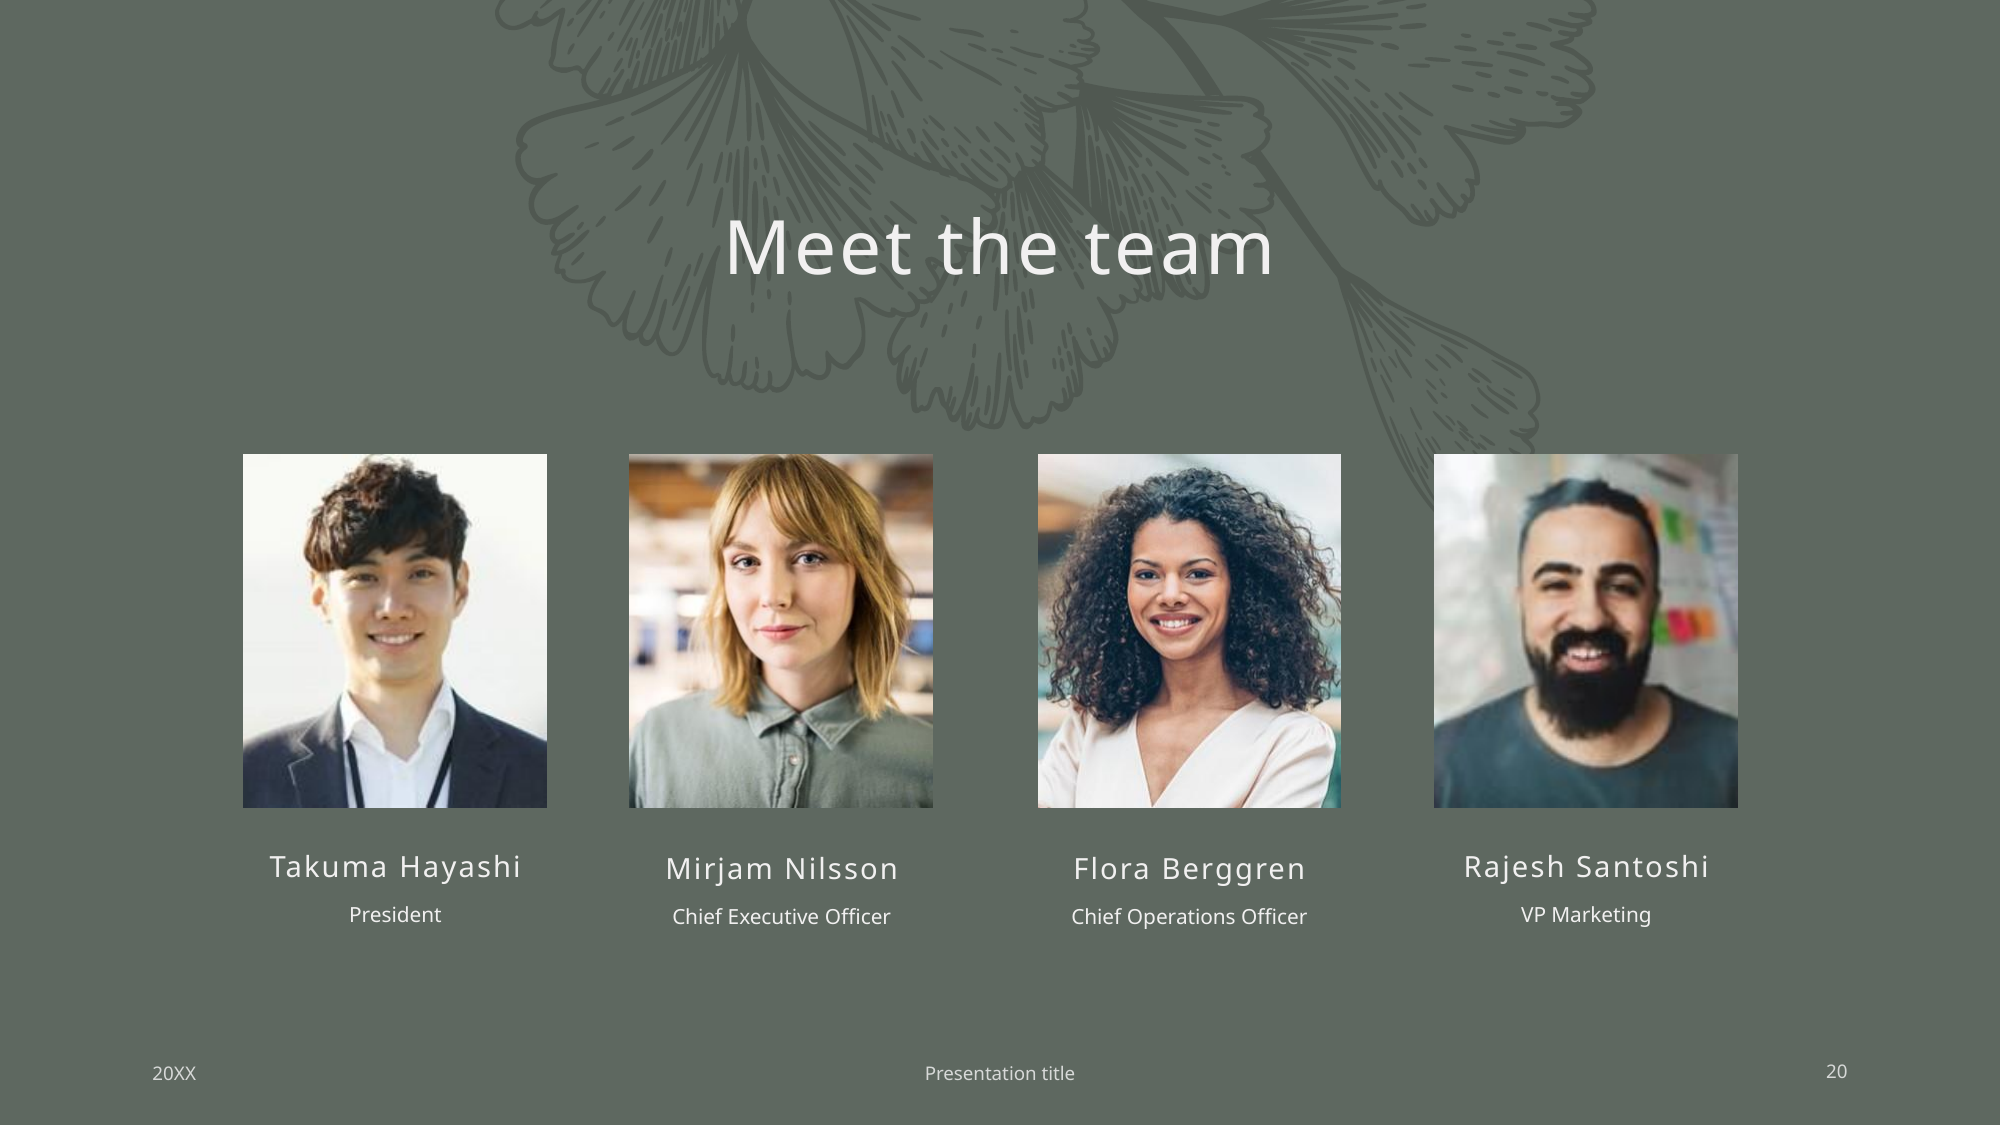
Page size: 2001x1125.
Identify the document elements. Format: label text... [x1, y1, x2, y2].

picture [1037, 454, 1341, 808]
footer Presentation title [662, 1042, 1338, 1103]
title Meet the team [137, 182, 1863, 318]
list VP Marketing [1434, 887, 1738, 980]
list President [243, 887, 547, 980]
picture [243, 454, 547, 808]
list Rajesh Santoshi [1434, 840, 1738, 887]
list Chief Operations Officer [1038, 889, 1341, 982]
list Chief Executive Officer [629, 889, 934, 982]
picture [1434, 454, 1738, 808]
list Mirjam Nilsson [629, 842, 934, 889]
list Flora Berggren [1038, 842, 1341, 889]
slide_number 20 [1412, 1042, 1863, 1103]
picture [629, 454, 933, 808]
slide_number 20XX [137, 1042, 588, 1103]
list Takuma Hayashi [243, 840, 547, 887]
